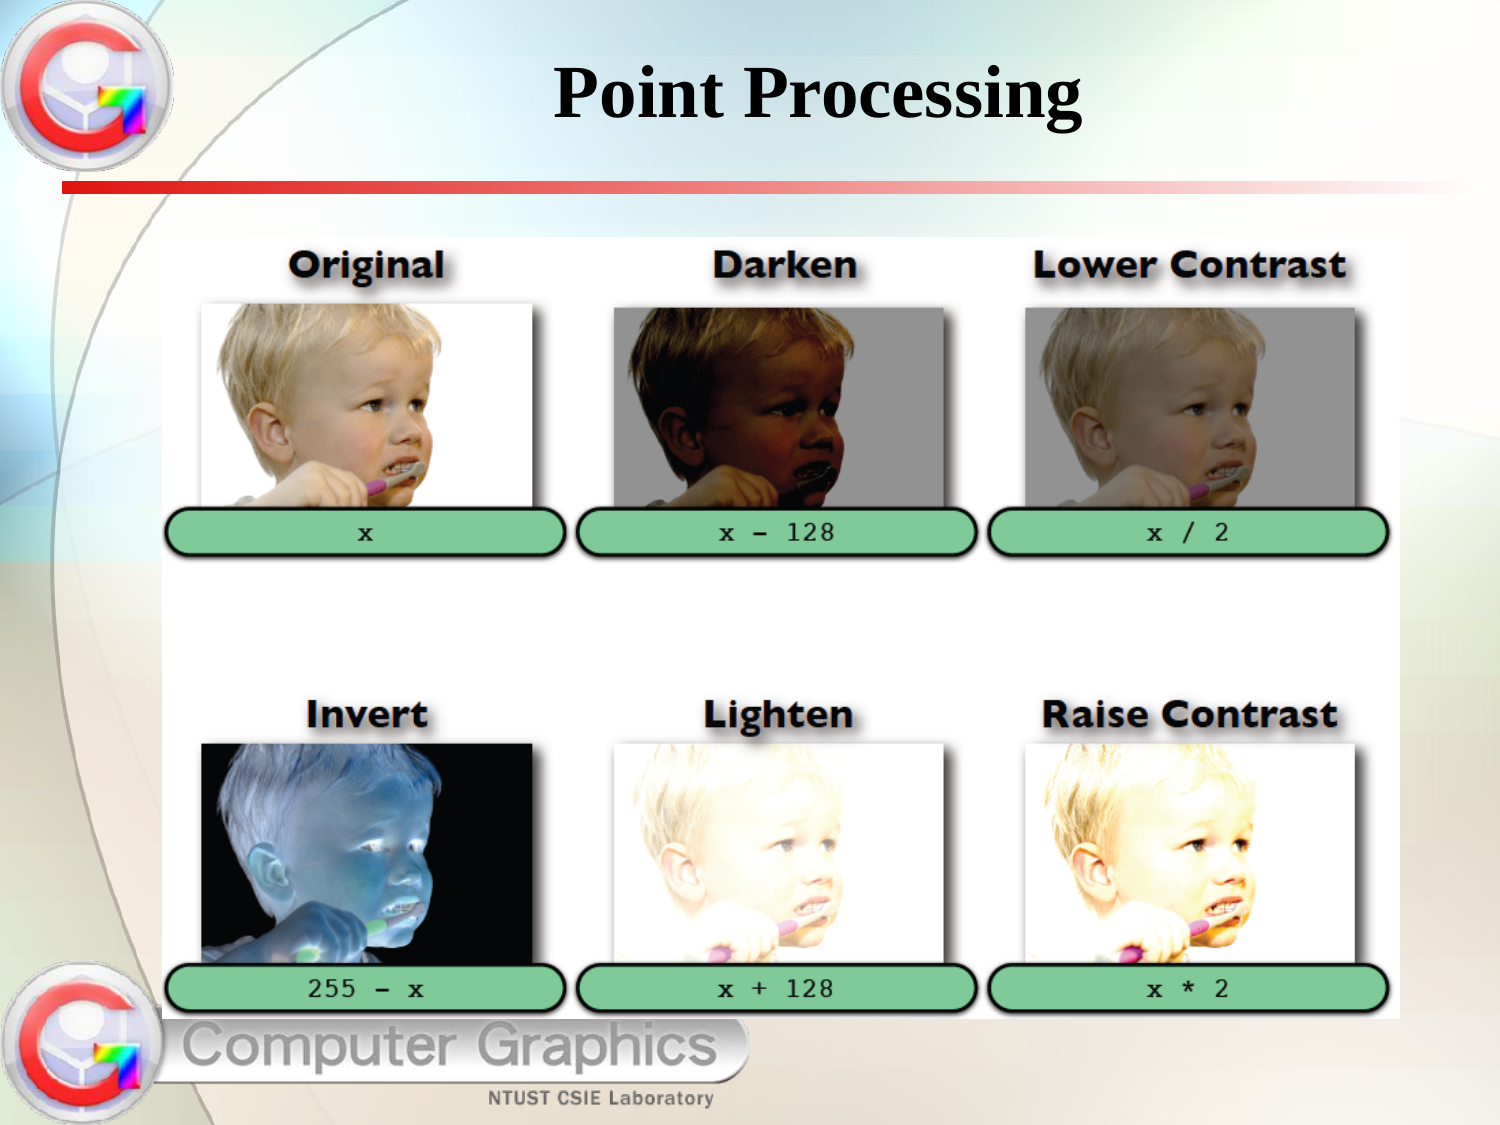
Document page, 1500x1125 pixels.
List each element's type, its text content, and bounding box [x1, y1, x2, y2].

picture [0, 0, 1500, 1125]
title Point Processing [174, 24, 1463, 150]
